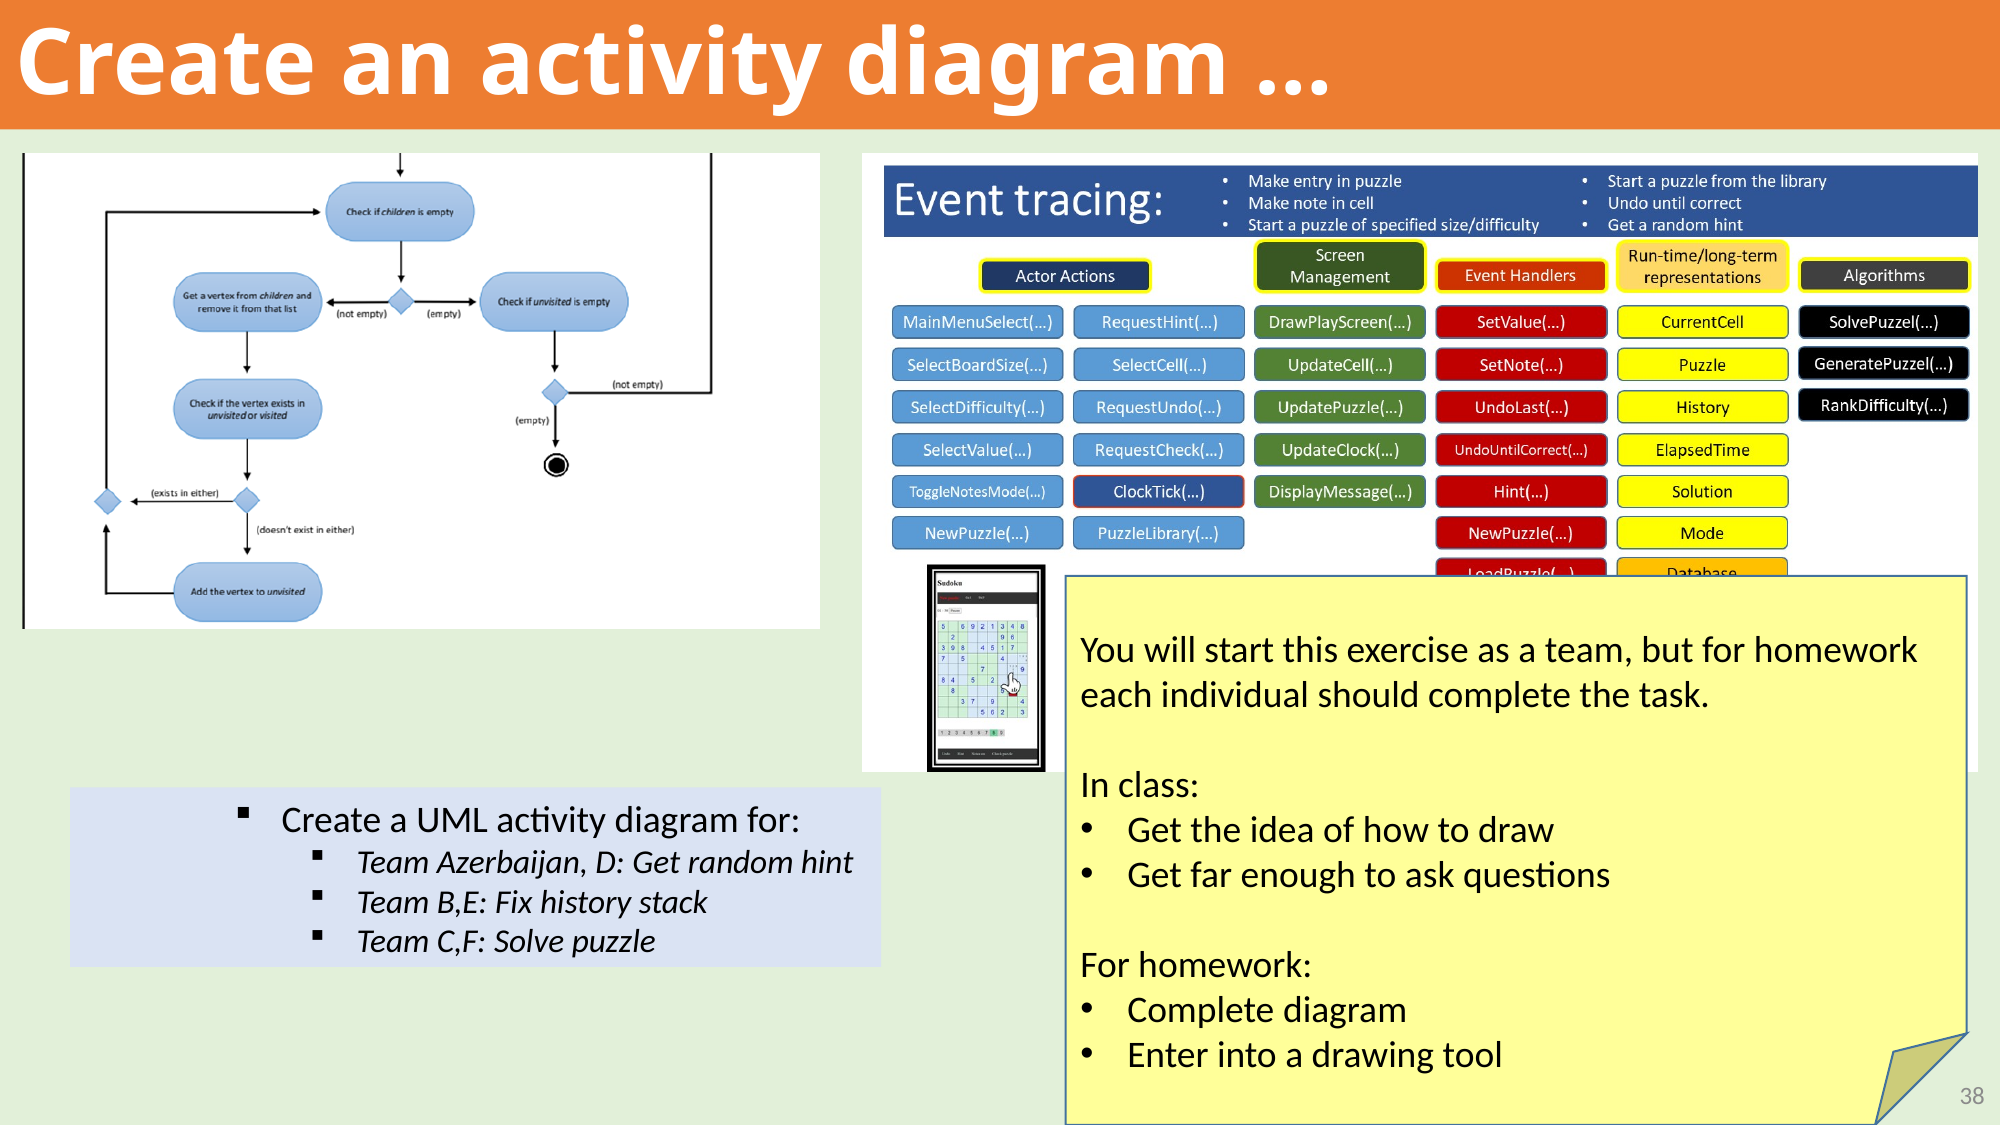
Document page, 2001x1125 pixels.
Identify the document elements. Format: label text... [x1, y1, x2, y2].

title Create an activity diagram … [0, 0, 2000, 130]
text_box Create a UML activity diagram for: Team Azerbaijan, D: Get random hint Team B,E: Fix history stack Team C,F: Solve puzzle [70, 787, 882, 967]
slide_number 38 [1878, 1065, 2000, 1125]
picture [862, 153, 1978, 772]
picture [22, 153, 821, 629]
text_box You will start this exercise as a team, but for homework each individual should complete the task. In class: Get the idea of how to draw Get far enough to ask questions For homework: Complete diagram Enter into a drawing tool [1064, 772, 1971, 1125]
